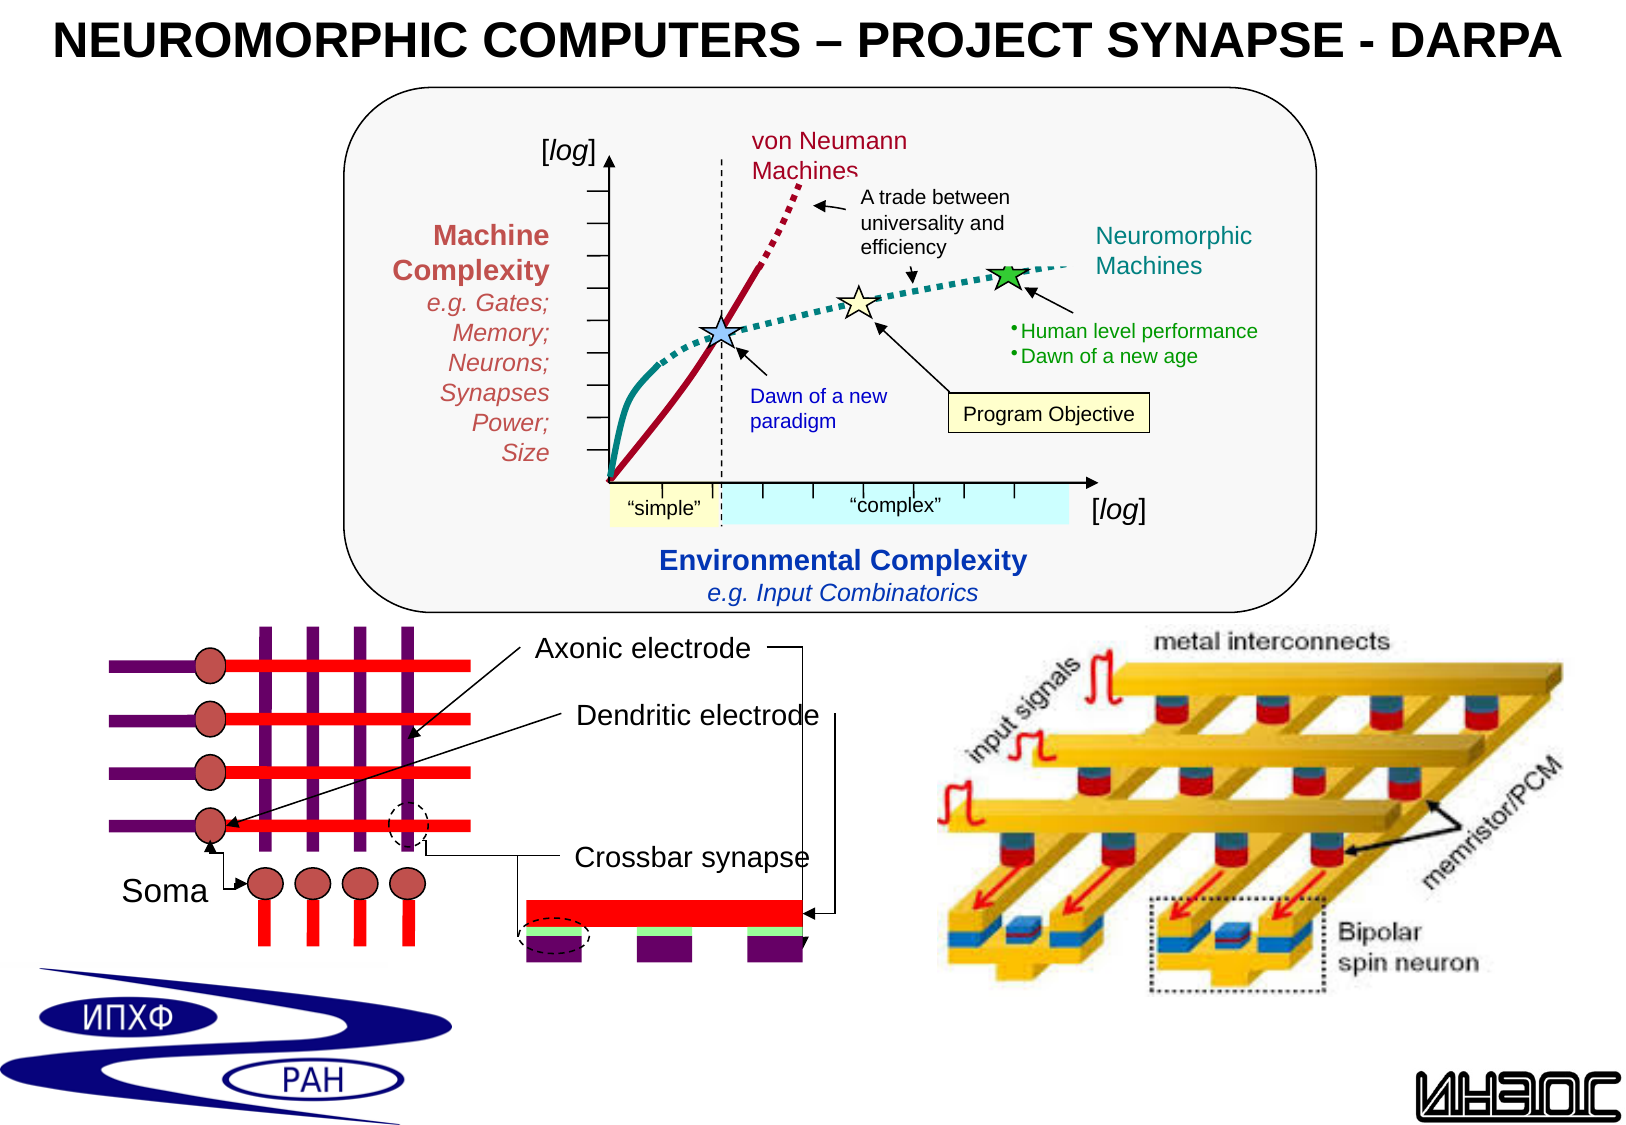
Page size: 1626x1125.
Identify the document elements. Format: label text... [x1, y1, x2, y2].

picture [1412, 1068, 1625, 1125]
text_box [99, 612, 851, 963]
picture [937, 624, 1577, 997]
text_box NEUROMORPHIC COMPUTERS – PROJECT SYNAPSE - DARPA [37, 0, 1625, 75]
picture [0, 962, 452, 1125]
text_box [337, 87, 1326, 613]
